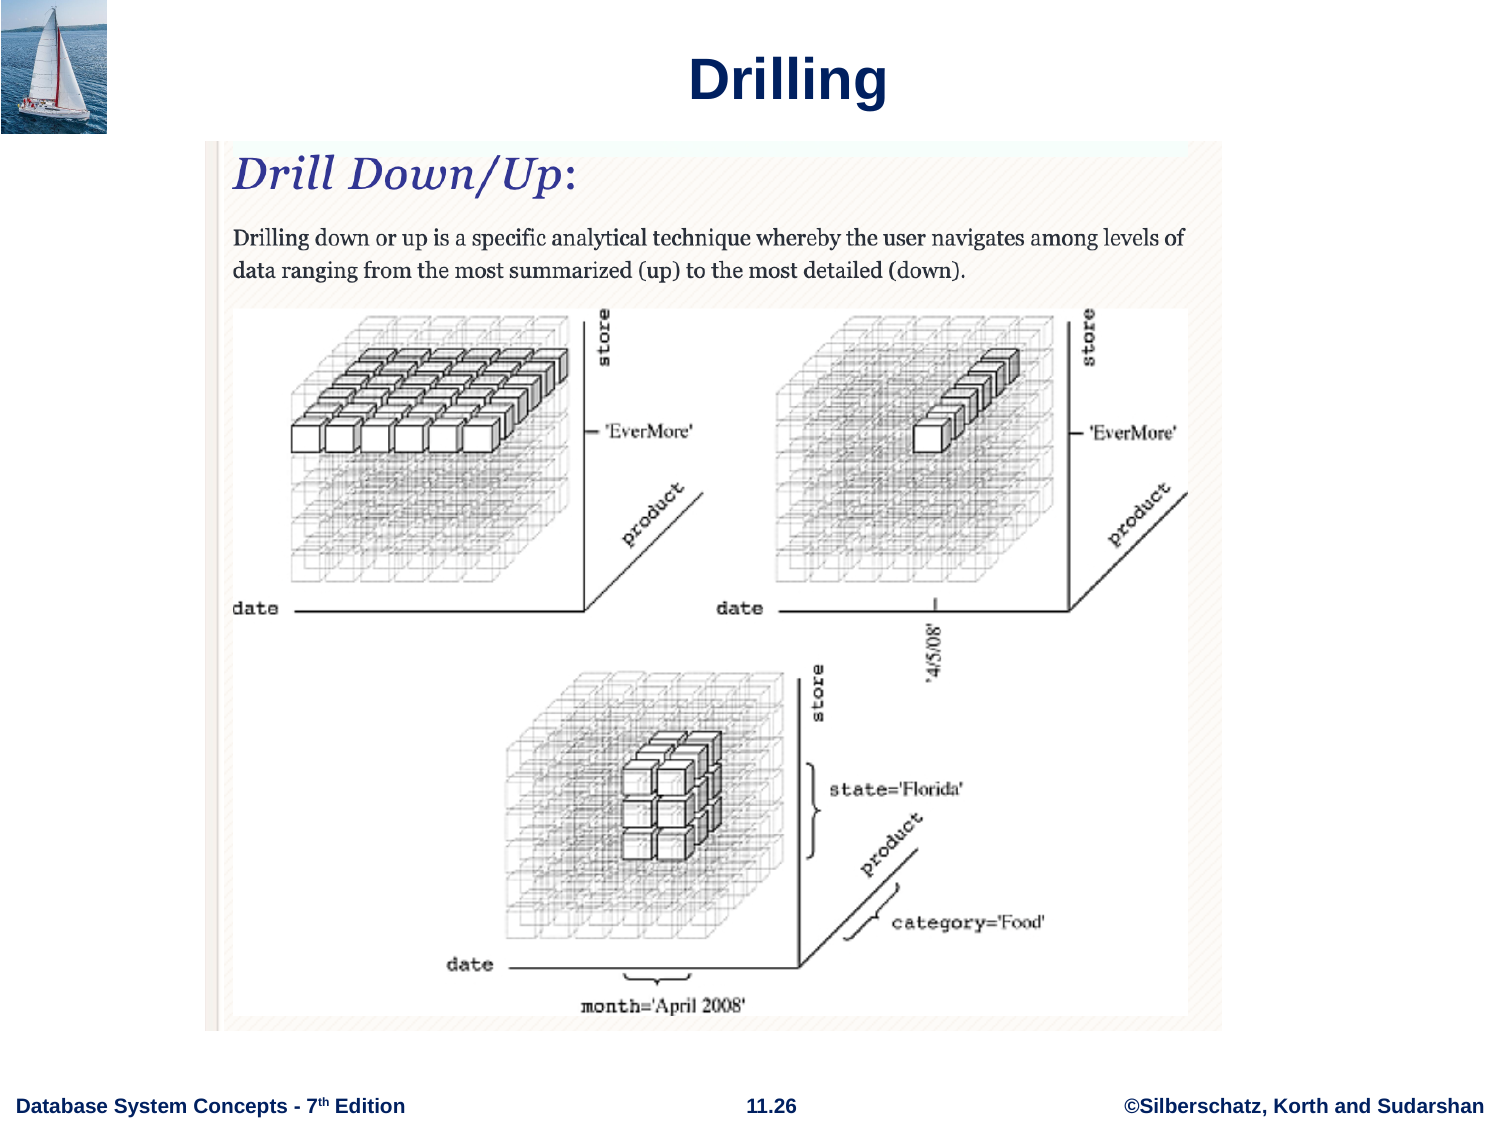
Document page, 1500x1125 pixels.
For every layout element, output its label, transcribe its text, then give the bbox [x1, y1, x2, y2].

picture [1, 0, 107, 134]
picture [204, 141, 1223, 1031]
title Drilling [125, 18, 1452, 120]
